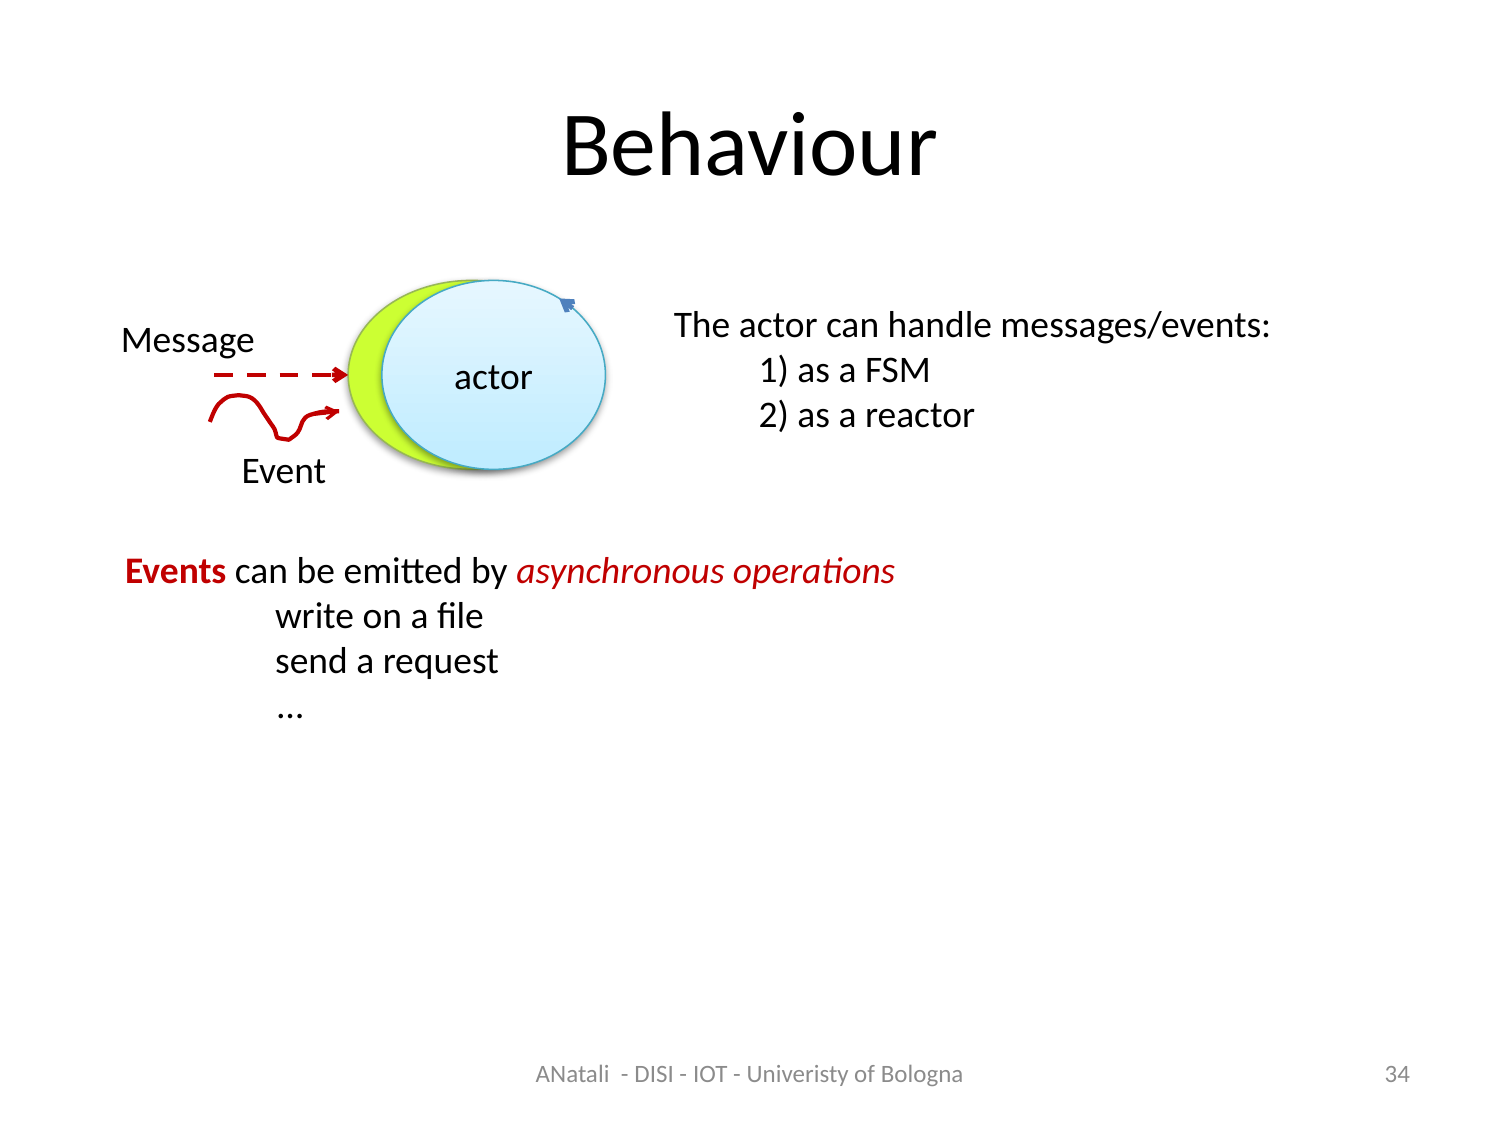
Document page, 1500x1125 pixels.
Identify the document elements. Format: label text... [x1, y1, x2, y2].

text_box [347, 280, 606, 470]
text_box The actor can handle messages/events: 1) as a FSM 2) as a reactor [658, 292, 1287, 443]
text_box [209, 394, 340, 440]
text_box Event [226, 447, 342, 499]
text_box Message [106, 308, 271, 368]
slide_number 34 [1074, 1042, 1425, 1103]
title Behaviour [75, 45, 1425, 233]
footer ANatali - DISI - IOT - Univeristy of Bologna [512, 1042, 988, 1103]
text_box Events can be emitted by asynchronous operations write on a file send a request … [110, 538, 911, 734]
